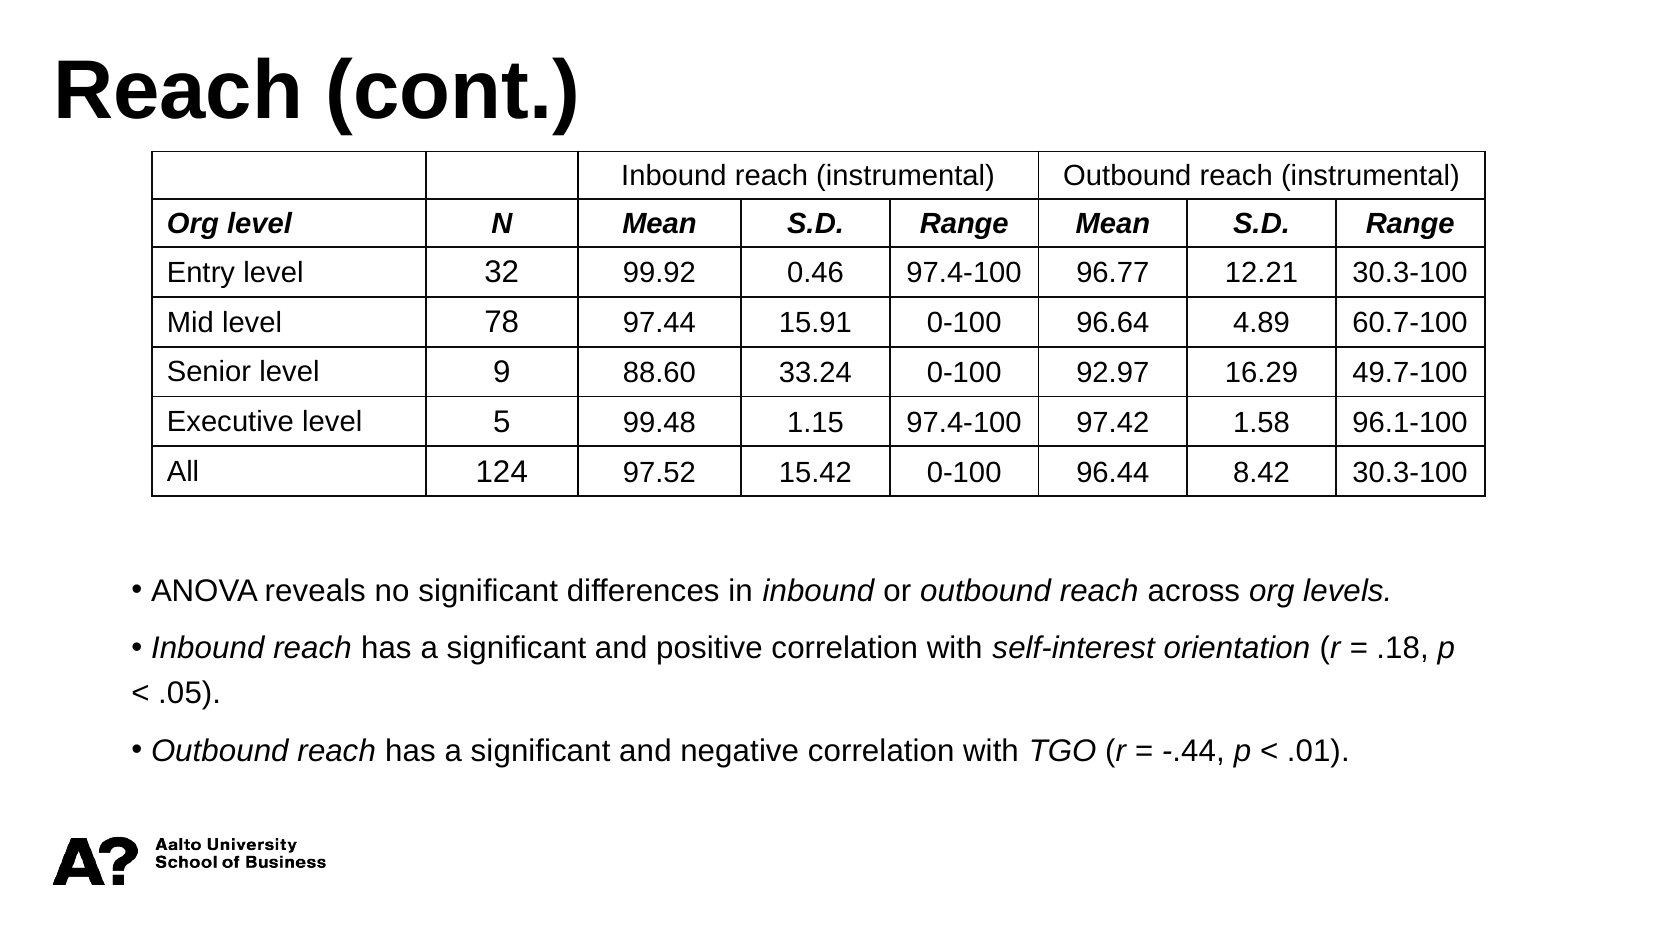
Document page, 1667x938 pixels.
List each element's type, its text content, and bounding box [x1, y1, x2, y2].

table_header Outbound reach (instrumental) [1039, 152, 1484, 198]
table_cell Mid level [153, 298, 425, 346]
table_cell 12.21 [1188, 248, 1335, 296]
table_cell 124 [427, 447, 577, 495]
table_cell 15.42 [742, 447, 889, 495]
table_cell 30.3-100 [1337, 248, 1484, 296]
picture [0, 791, 378, 932]
table_cell Senior level [153, 348, 425, 396]
list ANOVA reveals no significant differences in inbound or outbound reach across org levels. Inbound reach has a significant and positive correlation with self-interest orientation (r = .18, p < .05). Outbound reach has a significant and negative correlation with TGO (r = -.44, p < .01). [131, 562, 1525, 832]
table_header [427, 152, 577, 198]
table_cell Range [1337, 200, 1484, 246]
table_cell 88.60 [579, 348, 740, 396]
table_cell 32 [427, 248, 577, 296]
table_cell 97.42 [1039, 397, 1186, 445]
table_cell 96.44 [1039, 447, 1186, 495]
table_cell 96.1-100 [1337, 397, 1484, 445]
table_cell 78 [427, 298, 577, 346]
table_cell Range [891, 200, 1038, 246]
table_cell 99.48 [579, 397, 740, 445]
table_cell 8.42 [1188, 447, 1335, 495]
table_cell 97.4-100 [891, 248, 1038, 296]
table_cell 4.89 [1188, 298, 1335, 346]
table_cell 0-100 [891, 298, 1038, 346]
table_cell 0.46 [742, 248, 889, 296]
list Reach (cont.) [53, 35, 1602, 218]
table_cell N [427, 200, 577, 246]
table_cell Mean [579, 200, 740, 246]
table_cell 30.3-100 [1337, 447, 1484, 495]
table_cell 96.77 [1039, 248, 1186, 296]
table_cell 1.15 [742, 397, 889, 445]
table_cell 9 [427, 348, 577, 396]
table_cell S.D. [1188, 200, 1335, 246]
table_cell Mean [1039, 200, 1186, 246]
table_cell 49.7-100 [1337, 348, 1484, 396]
table_cell 99.92 [579, 248, 740, 296]
table_cell 96.64 [1039, 298, 1186, 346]
table_cell 0-100 [891, 447, 1038, 495]
table_cell Org level [153, 200, 425, 246]
table_cell S.D. [742, 200, 889, 246]
table_cell 16.29 [1188, 348, 1335, 396]
table_cell 97.4-100 [891, 397, 1038, 445]
table_cell 97.52 [579, 447, 740, 495]
table_cell 0-100 [891, 348, 1038, 396]
table_cell All [153, 447, 425, 495]
table_cell 60.7-100 [1337, 298, 1484, 346]
table_header Inbound reach (instrumental) [579, 152, 1038, 198]
table_header [153, 152, 425, 198]
table_cell 92.97 [1039, 348, 1186, 396]
table_cell 33.24 [742, 348, 889, 396]
table_cell 5 [427, 397, 577, 445]
table_cell Entry level [153, 248, 425, 296]
table_cell Executive level [153, 397, 425, 445]
table_cell 15.91 [742, 298, 889, 346]
table_cell 97.44 [579, 298, 740, 346]
table_cell 1.58 [1188, 397, 1335, 445]
